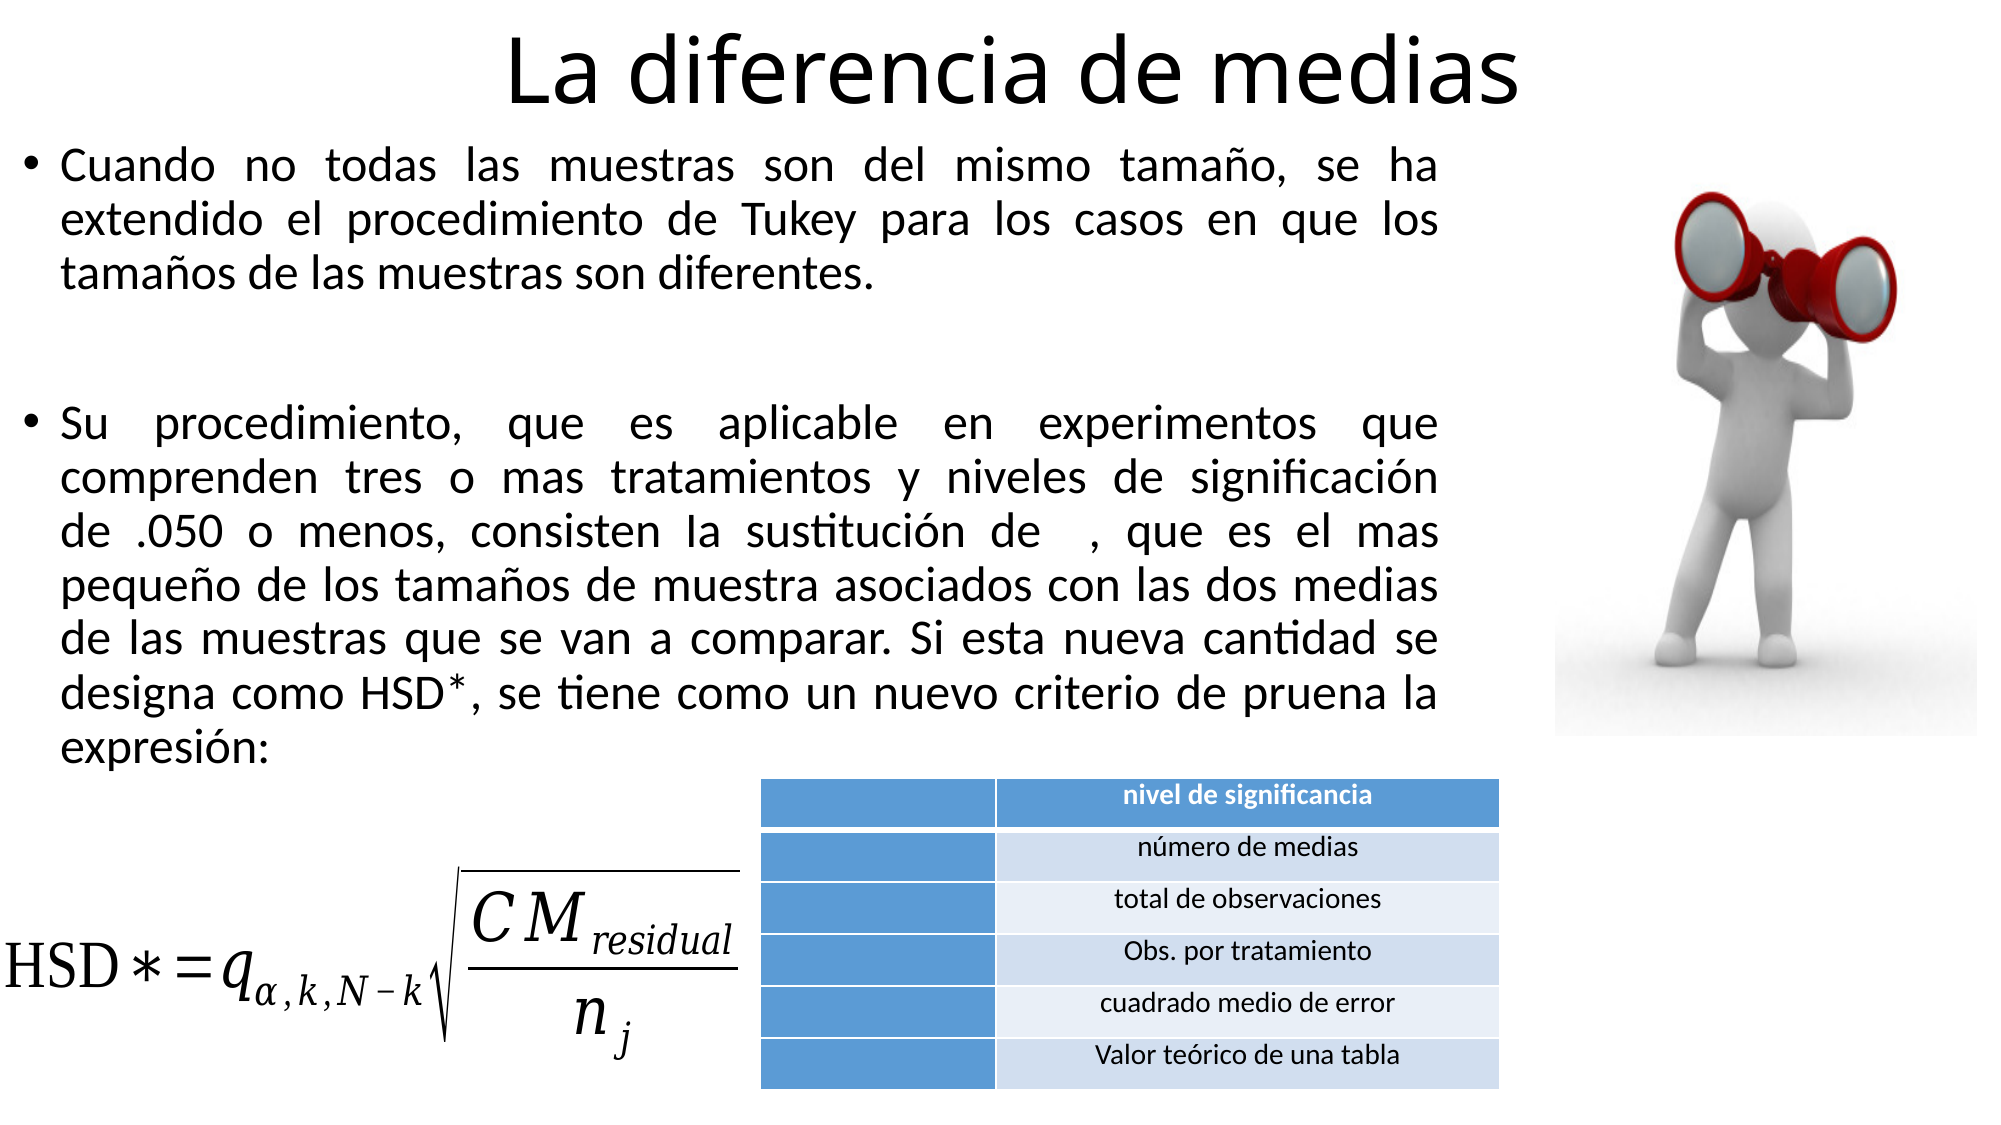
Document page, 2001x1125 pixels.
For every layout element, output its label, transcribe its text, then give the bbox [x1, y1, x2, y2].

picture [1555, 111, 1977, 736]
title La diferencia de medias [150, 4, 1876, 144]
